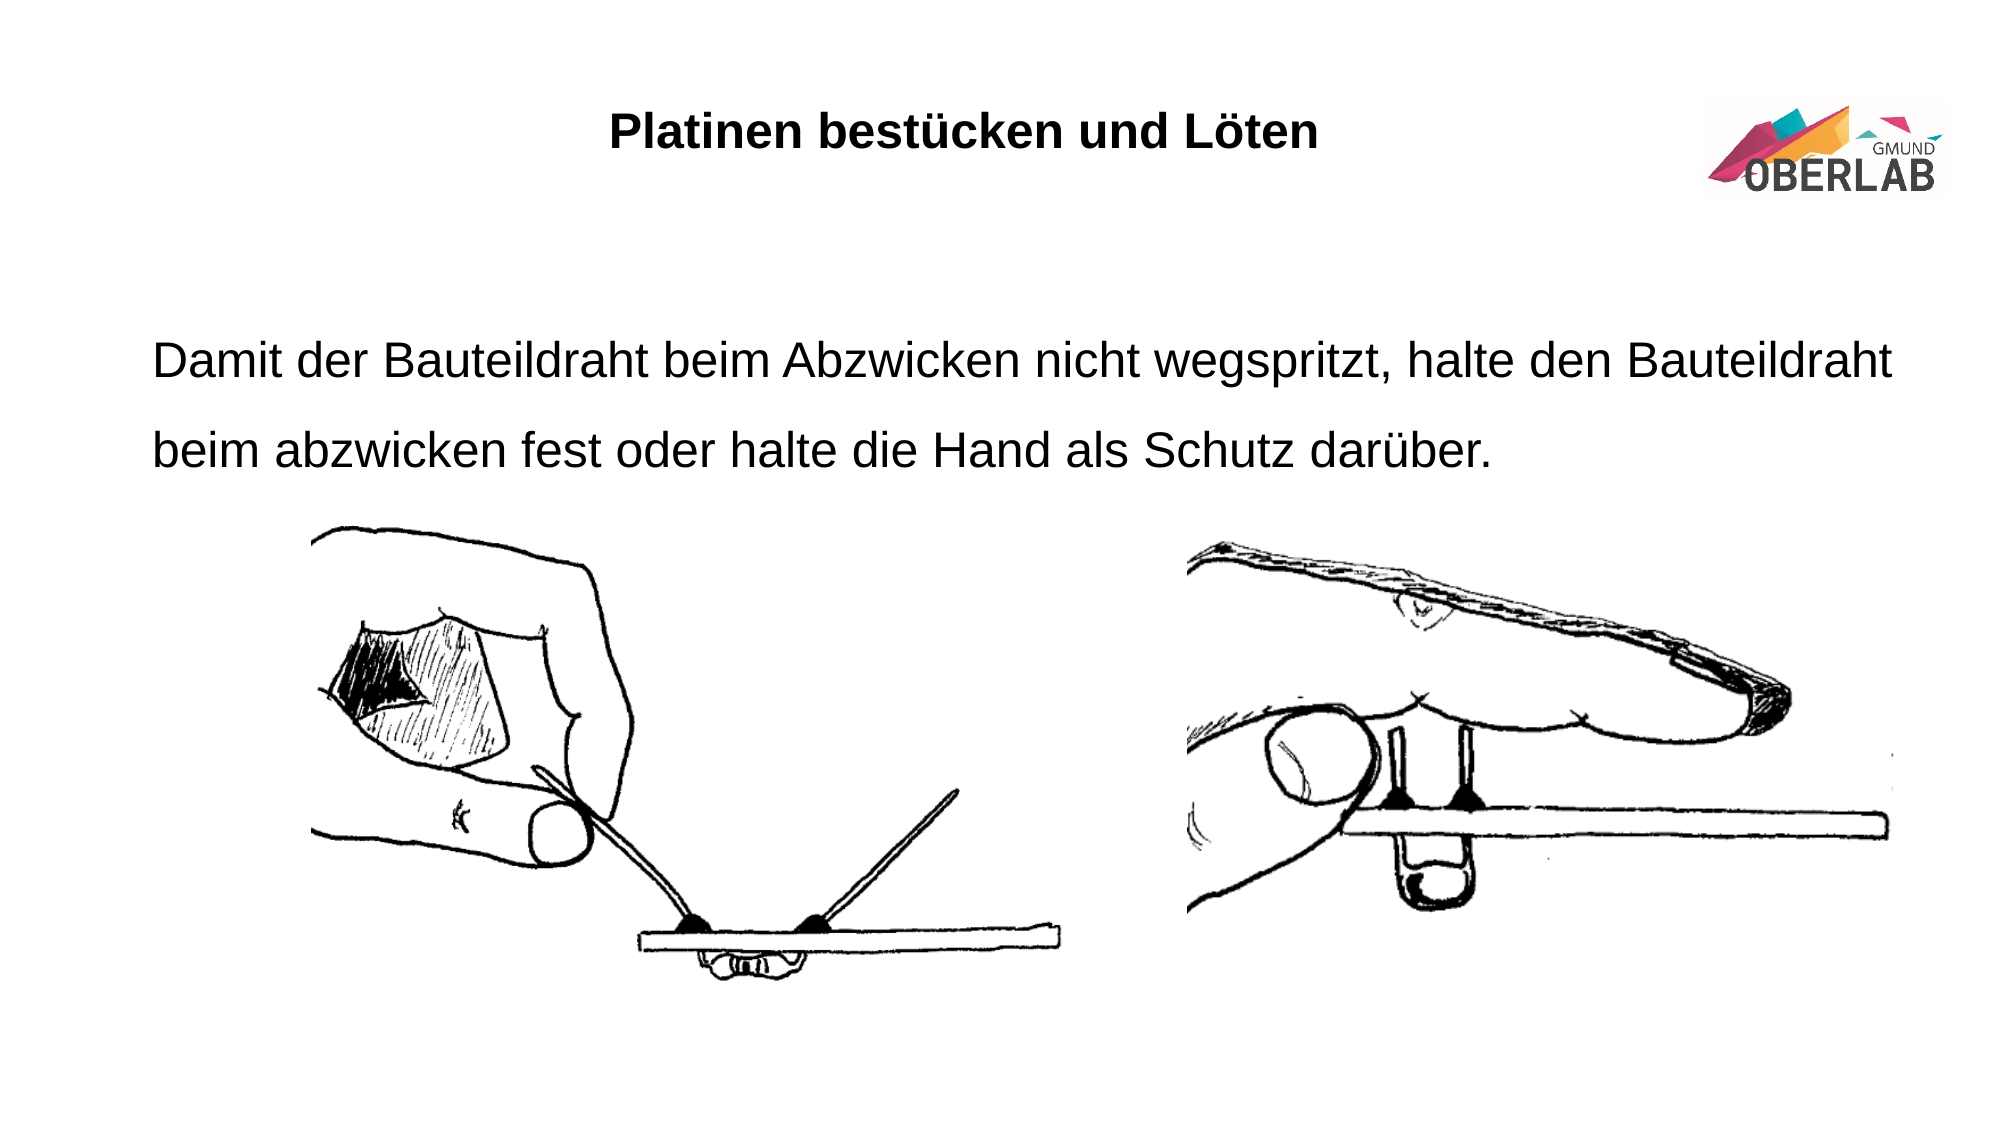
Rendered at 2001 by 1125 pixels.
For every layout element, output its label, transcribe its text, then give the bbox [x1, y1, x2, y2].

text_box Damit der Bauteildraht beim Abzwicken nicht wegspritzt, halte den Bauteildraht beim abzwicken fest oder halte die Hand als Schutz darüber. [137, 290, 1950, 486]
text_box Platinen bestücken und Löten [214, 98, 1715, 231]
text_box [311, 525, 1076, 991]
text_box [1186, 540, 1899, 928]
picture [1700, 98, 1950, 198]
